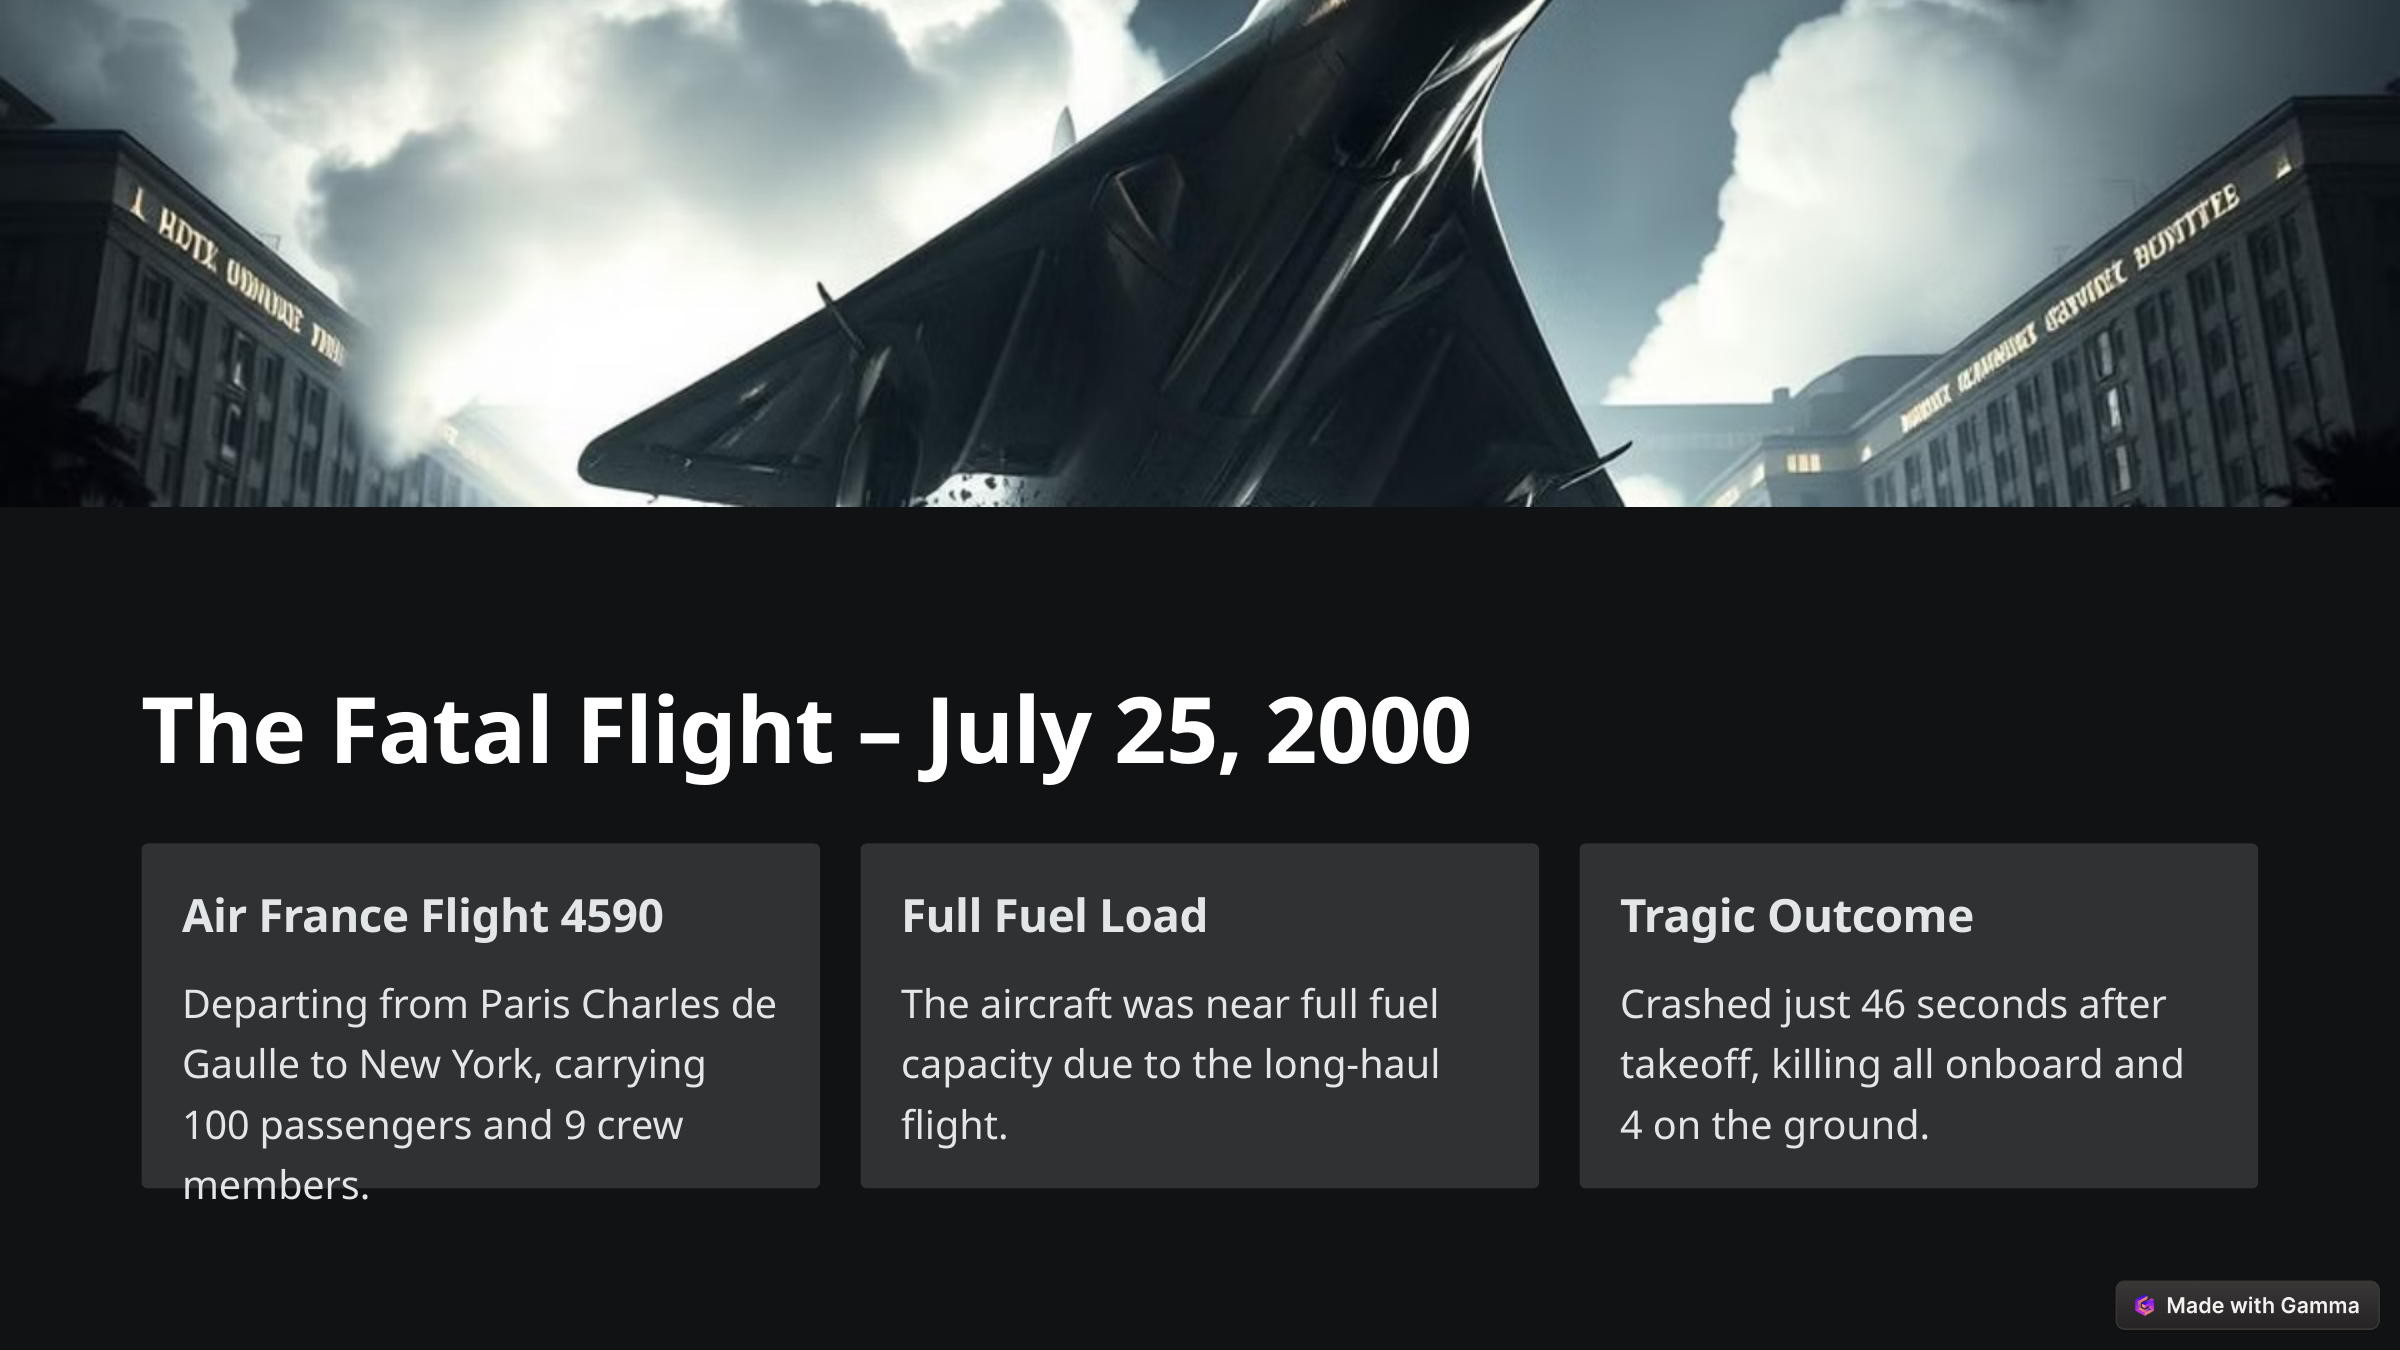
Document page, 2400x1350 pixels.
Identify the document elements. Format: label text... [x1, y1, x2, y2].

text_box [141, 843, 821, 1189]
text_box The Fatal Flight – July 25, 2000 [141, 667, 1584, 783]
text_box [1579, 843, 2259, 1189]
text_box Tragic Outcome [1620, 883, 2081, 942]
text_box [860, 843, 1540, 1189]
text_box Full Fuel Load [901, 883, 1362, 942]
text_box Departing from Paris Charles de Gaulle to New York, carrying 100 passengers and 9 crew members. [182, 965, 780, 1148]
picture [2106, 1271, 2389, 1339]
text_box Crashed just 46 seconds after takeoff, killing all onboard and 4 on the ground. [1620, 965, 2218, 1148]
picture [0, 0, 2400, 507]
text_box Air France Flight 4590 [182, 883, 704, 942]
text_box The aircraft was near full fuel capacity due to the long-haul flight. [901, 965, 1499, 1148]
